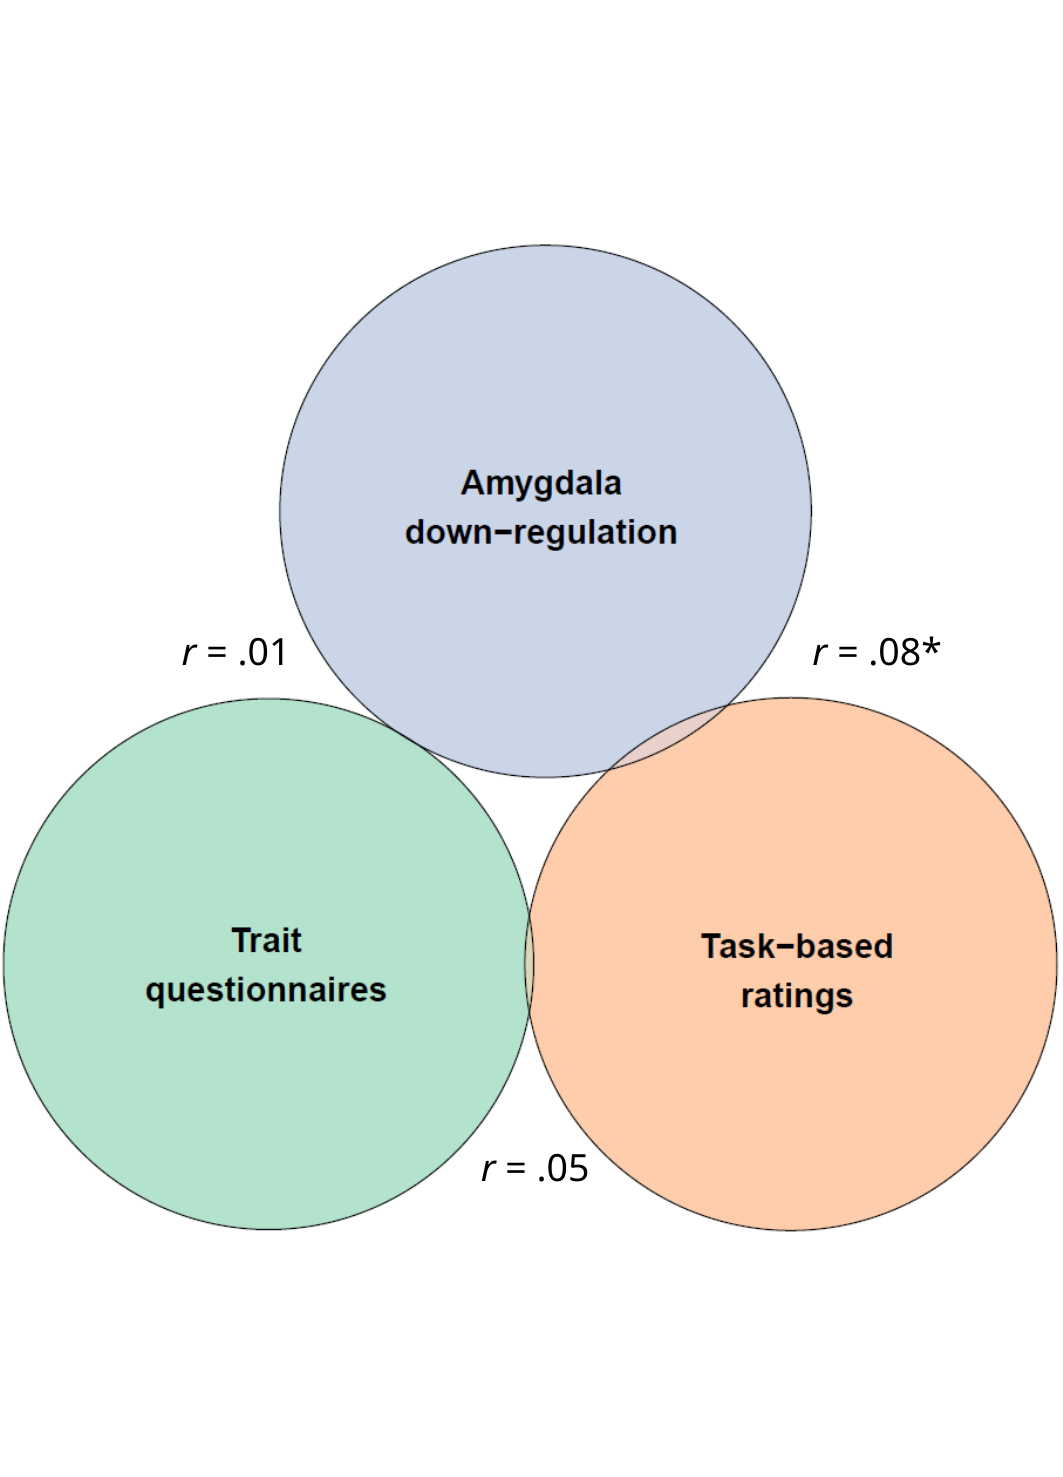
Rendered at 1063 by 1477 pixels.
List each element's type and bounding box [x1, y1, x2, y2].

picture [0, 207, 1063, 1270]
